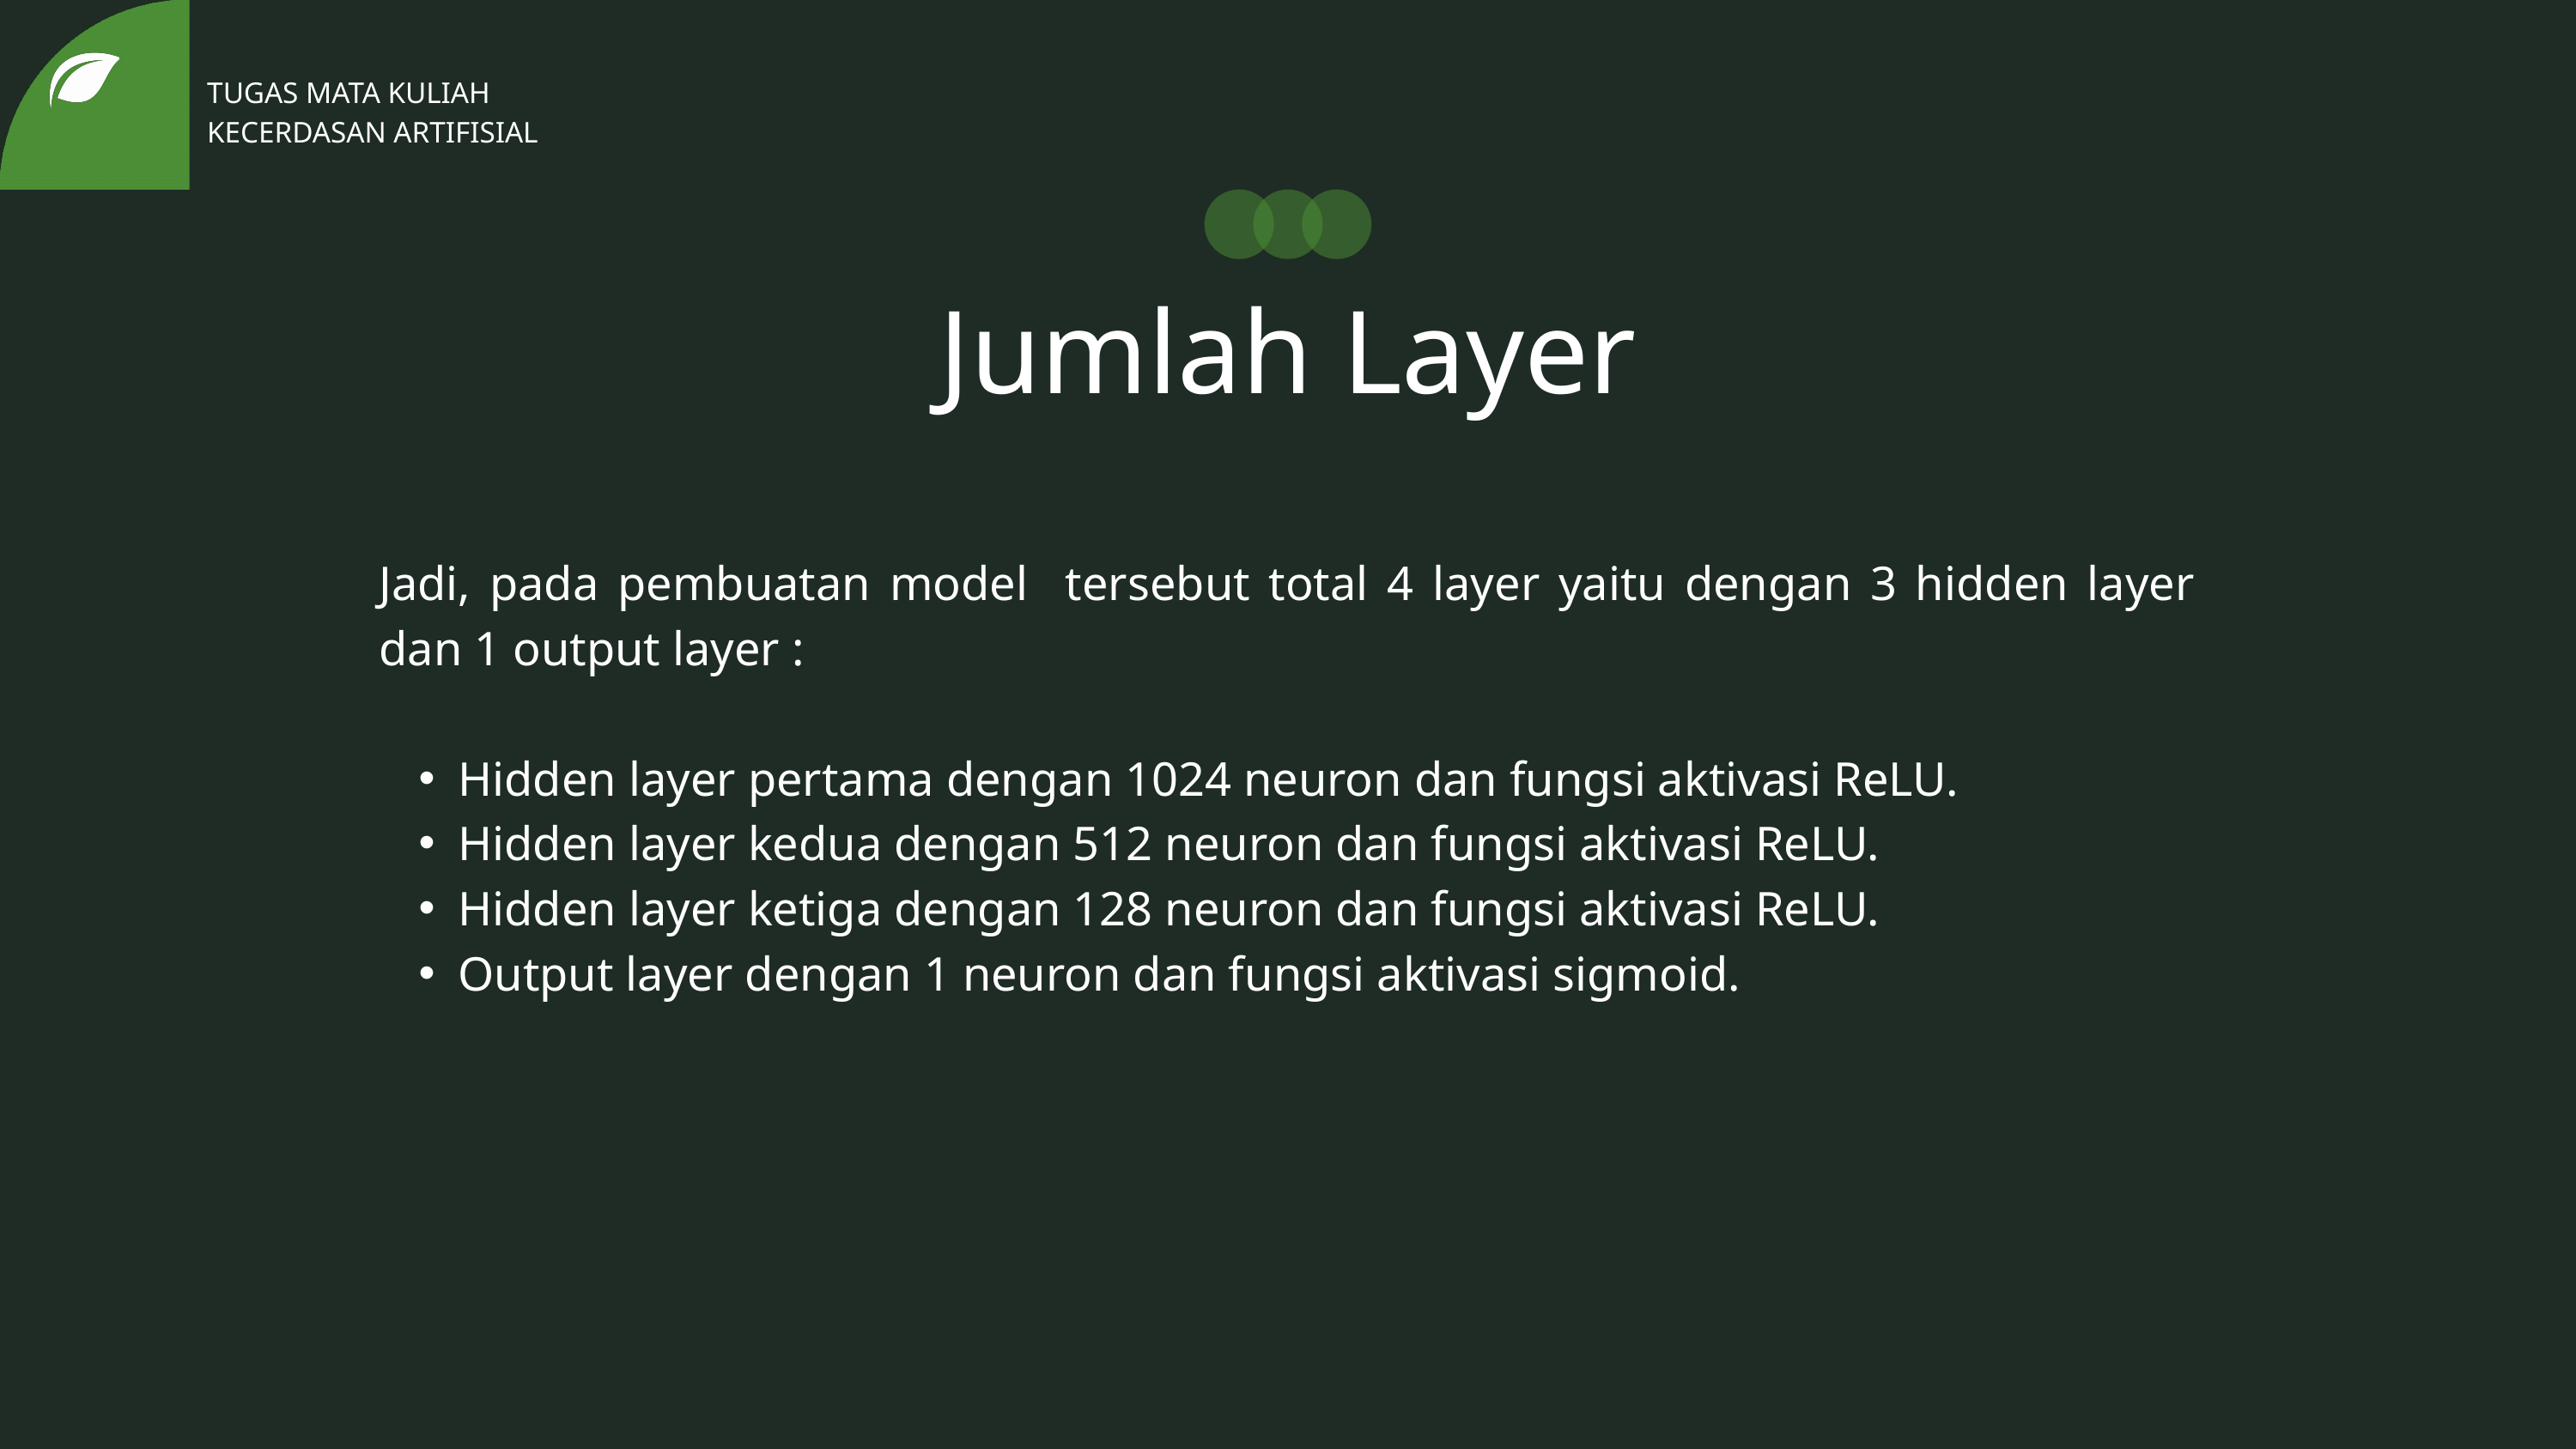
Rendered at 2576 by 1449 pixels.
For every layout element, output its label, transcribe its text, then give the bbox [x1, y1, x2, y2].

text_box [49, 48, 120, 116]
text_box Jadi, pada pembuatan model tersebut total 4 layer yaitu dengan 3 hidden layer dan 1 output layer : Hidden layer pertama dengan 1024 neuron dan fungsi aktivasi ReLU. Hidden layer kedua dengan 512 neuron dan fungsi aktivasi ReLU. Hidden layer ketiga dengan 128 neuron dan fungsi aktivasi ReLU. Output layer dengan 1 neuron dan fungsi aktivasi sigmoid. [379, 544, 2197, 1001]
text_box Jumlah Layer [405, 284, 2171, 416]
text_box [0, 0, 190, 190]
text_box TUGAS MATA KULIAH KECERDASAN ARTIFISIAL [207, 69, 583, 149]
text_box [1204, 189, 1252, 259]
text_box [1253, 189, 1300, 259]
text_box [1301, 189, 1372, 259]
